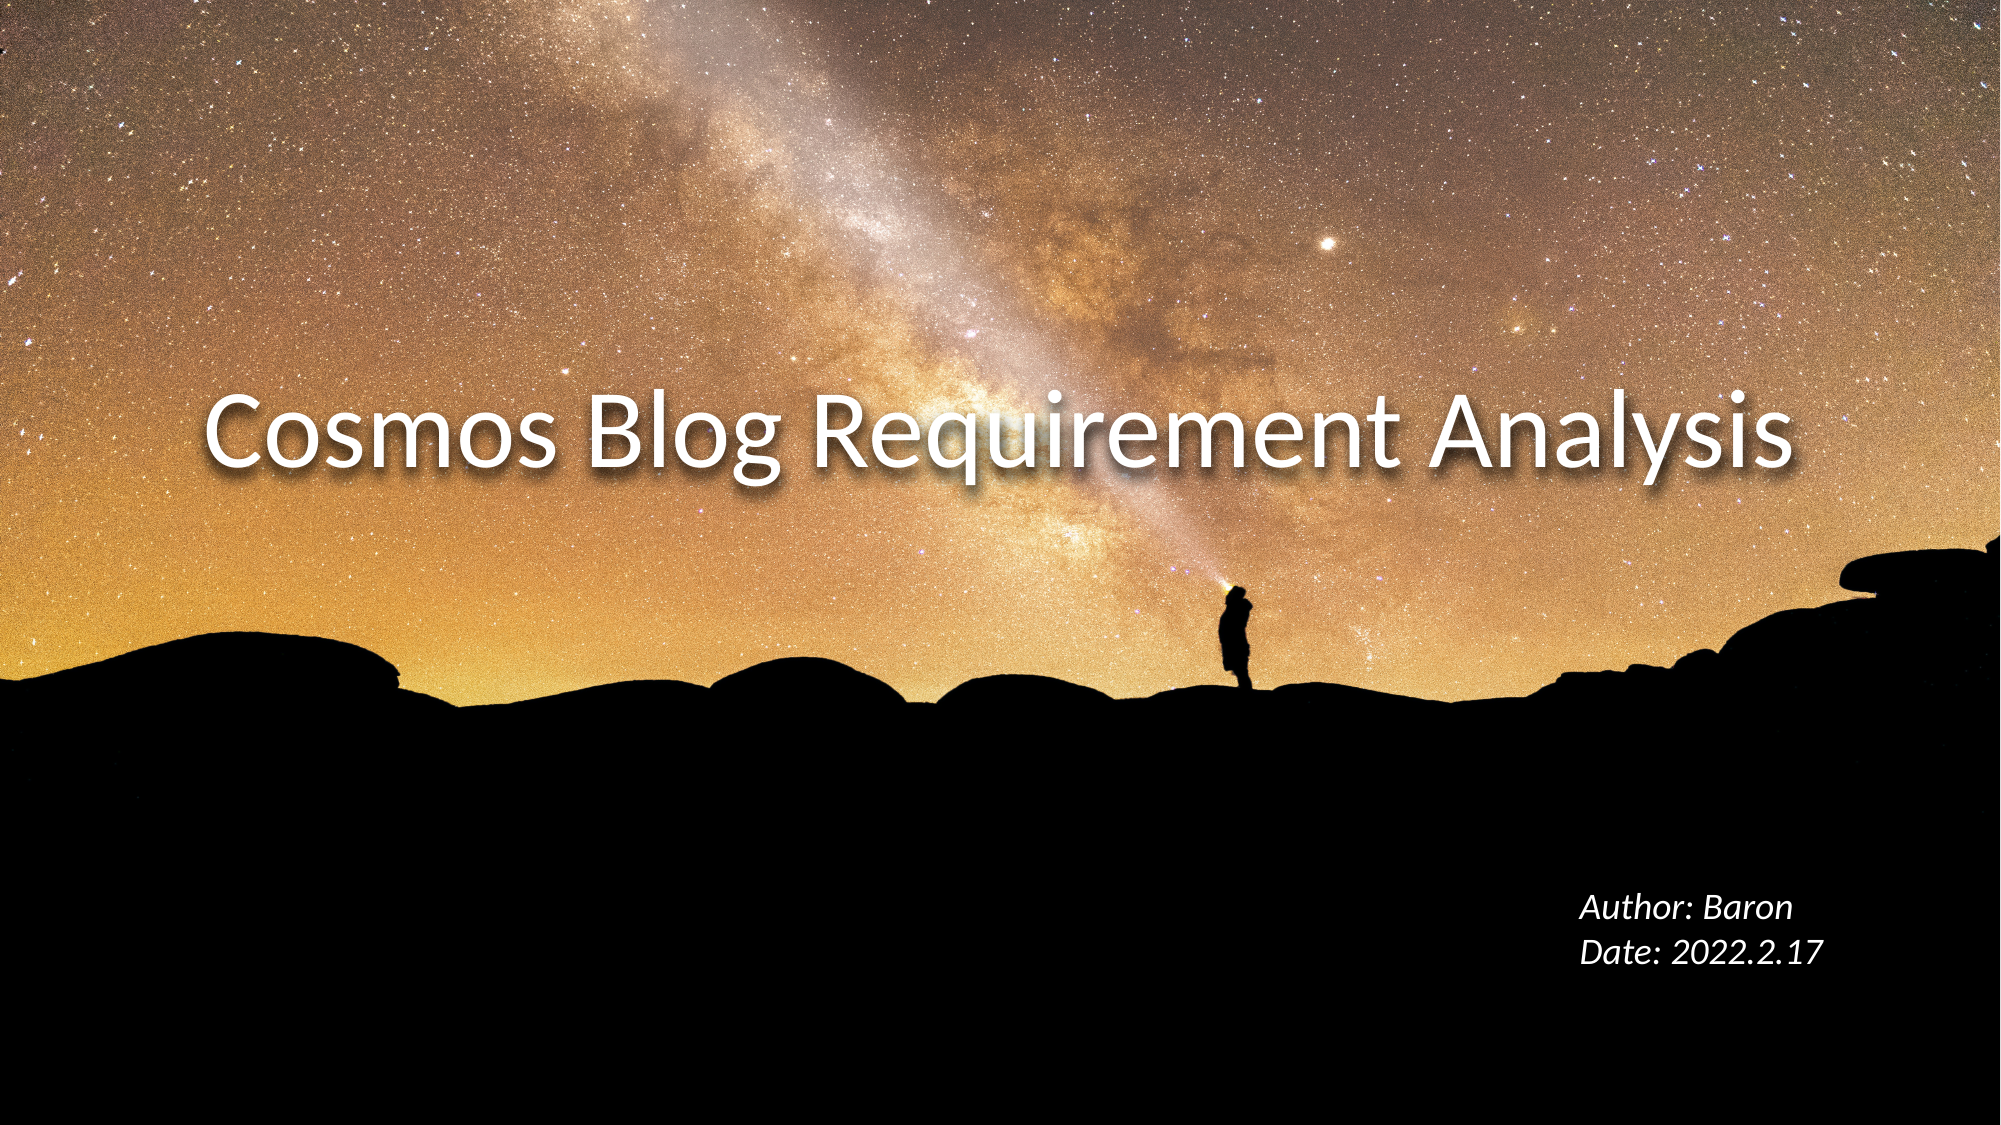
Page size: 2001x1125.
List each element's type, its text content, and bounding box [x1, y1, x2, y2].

text_box Author: Baron Date: 2022.2.17 [1564, 874, 1838, 980]
text_box Cosmos Blog Requirement Analysis [141, 347, 1859, 498]
picture [0, 0, 2001, 1125]
